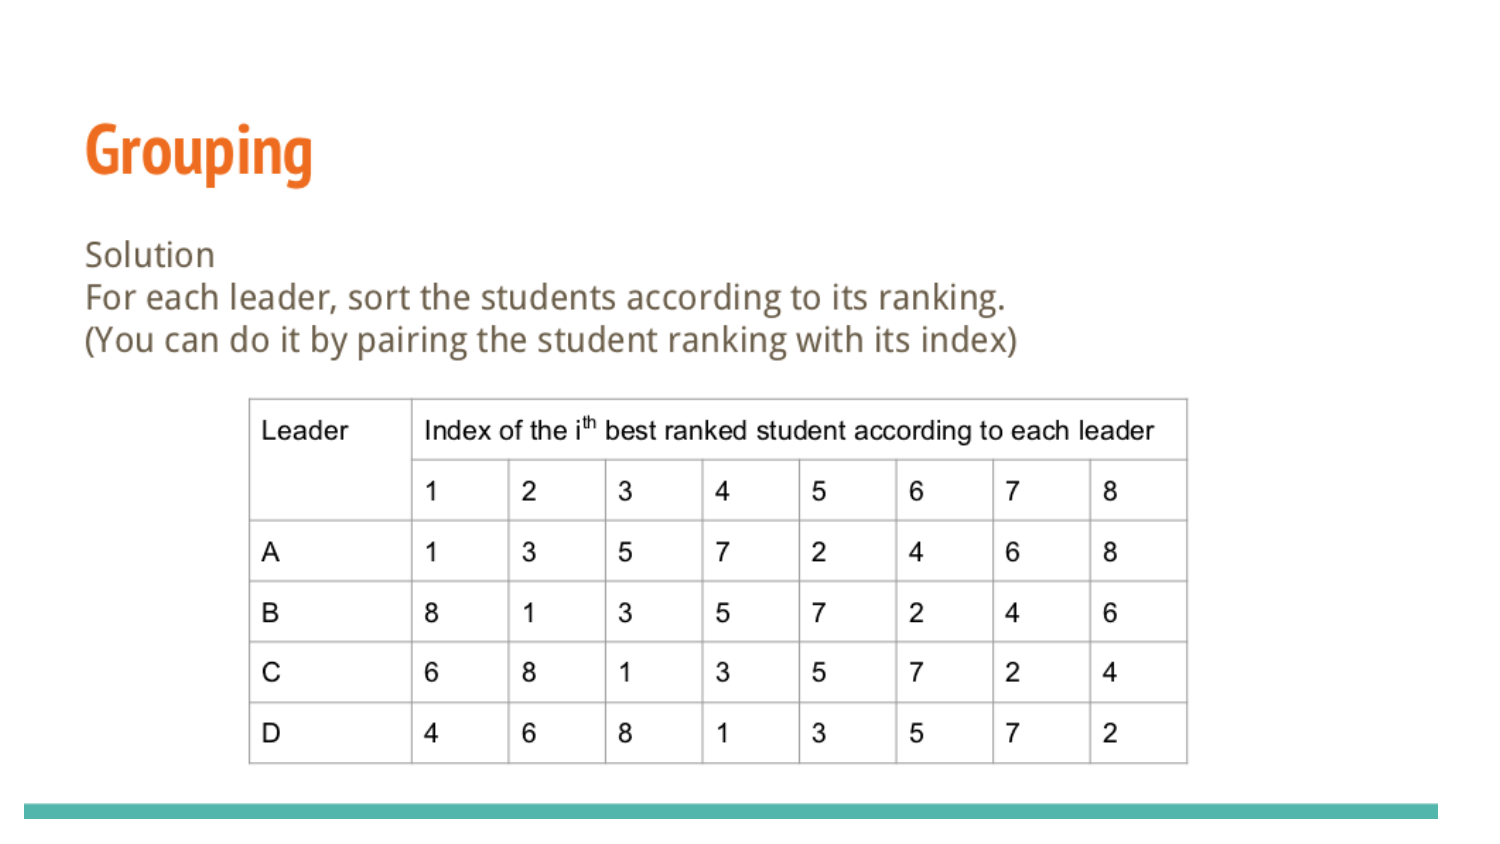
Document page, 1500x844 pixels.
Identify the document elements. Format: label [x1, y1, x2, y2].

picture [24, 24, 1438, 819]
